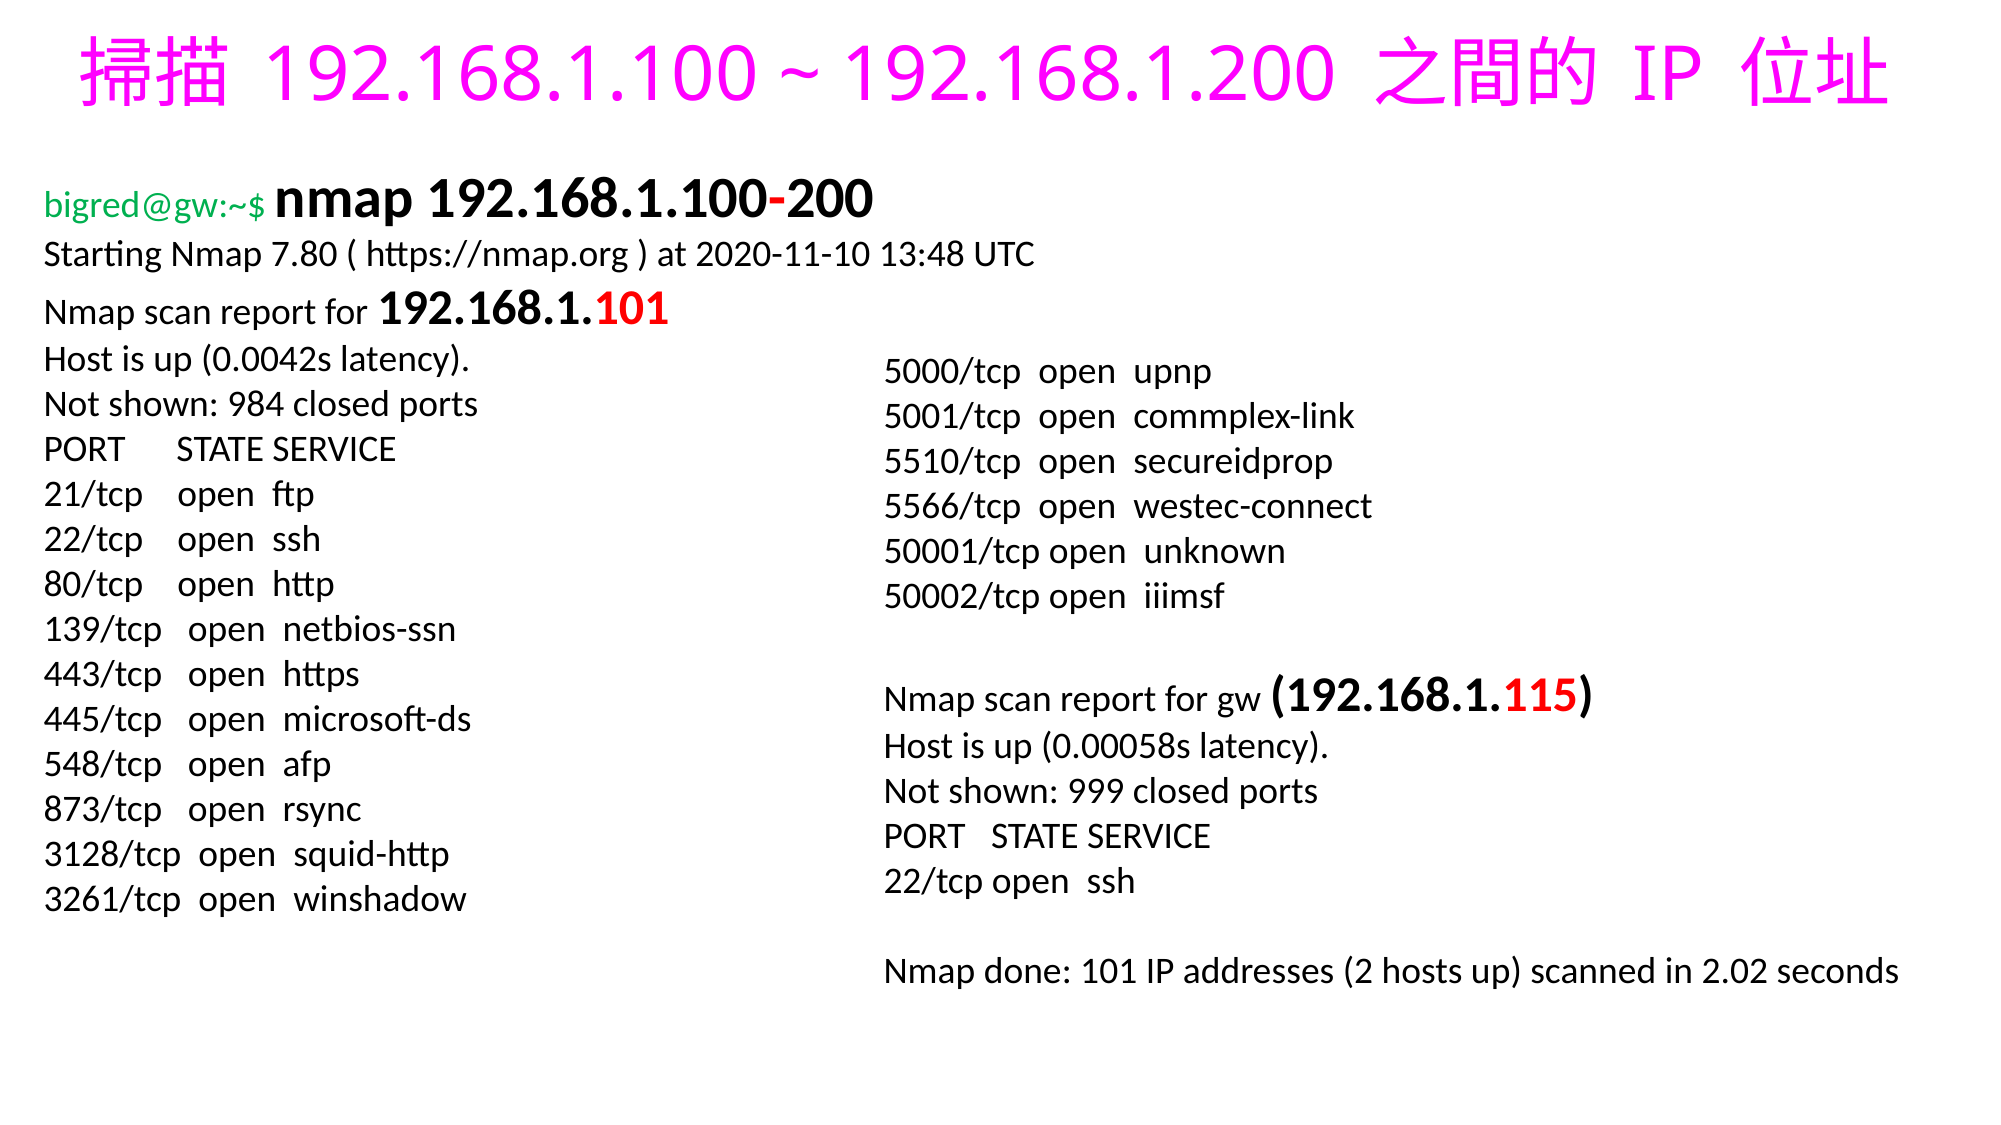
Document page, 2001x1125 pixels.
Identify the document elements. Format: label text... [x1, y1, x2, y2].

text_box 5000/tcp open upnp 5001/tcp open commplex-link 5510/tcp open secureidprop 5566/tcp open westec-connect 50001/tcp open unknown 50002/tcp open iiimsf Nmap scan report for gw (192.168.1.115) Host is up (0.00058s latency). Not shown: 999 closed ports PORT STATE SERVICE 22/tcp open ssh Nmap done: 101 IP addresses (2 hosts up) scanned in 2.02 seconds [868, 338, 1916, 1044]
text_box bigred@gw:~$ nmap 192.168.1.100-200 Starting Nmap 7.80 ( https://nmap.org ) at 2020-11-10 13:48 UTC Nmap scan report for 192.168.1.101 Host is up (0.0042s latency). Not shown: 984 closed ports PORT STATE SERVICE 21/tcp open ftp 22/tcp open ssh 80/tcp open http 139/tcp open netbios-ssn 443/tcp open https 445/tcp open microsoft-ds 548/tcp open afp 873/tcp open rsync 3128/tcp open squid-http 3261/tcp open winshadow [28, 152, 1112, 972]
title 掃描 192.168.1.100 ~ 192.168.1.200 之間的 IP 位址 [63, 26, 2000, 126]
